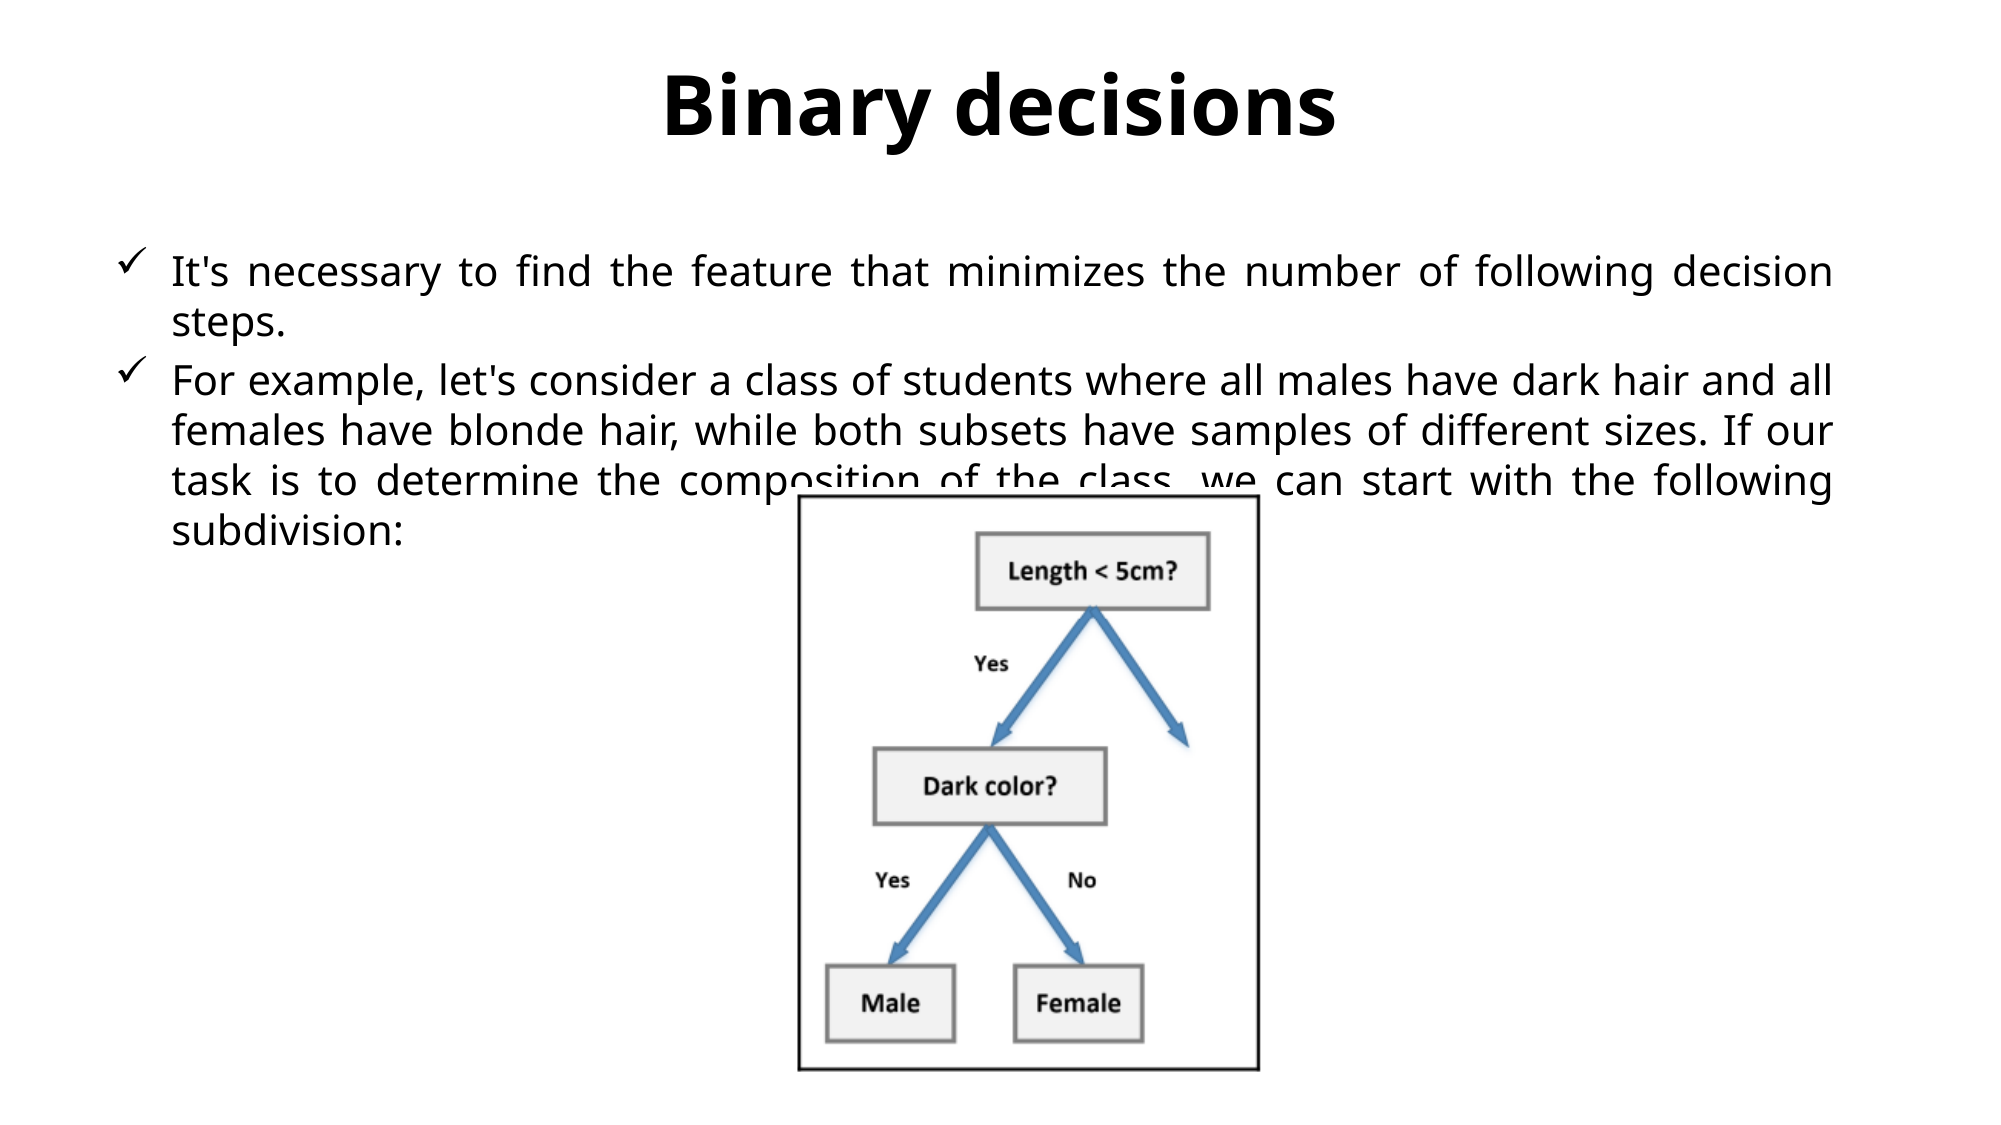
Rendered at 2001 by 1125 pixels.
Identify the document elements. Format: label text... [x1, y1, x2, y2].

title Binary decisions [99, 45, 1900, 233]
picture [787, 487, 1265, 1076]
list It's necessary to find the feature that minimizes the number of following decision steps. For example, let's consider a class of students where all males have dark hair and all females have blonde hair, while both subsets have samples of different sizes. If our task is to determine the composition of the class, we can start with the following subdivision: [99, 237, 1850, 663]
